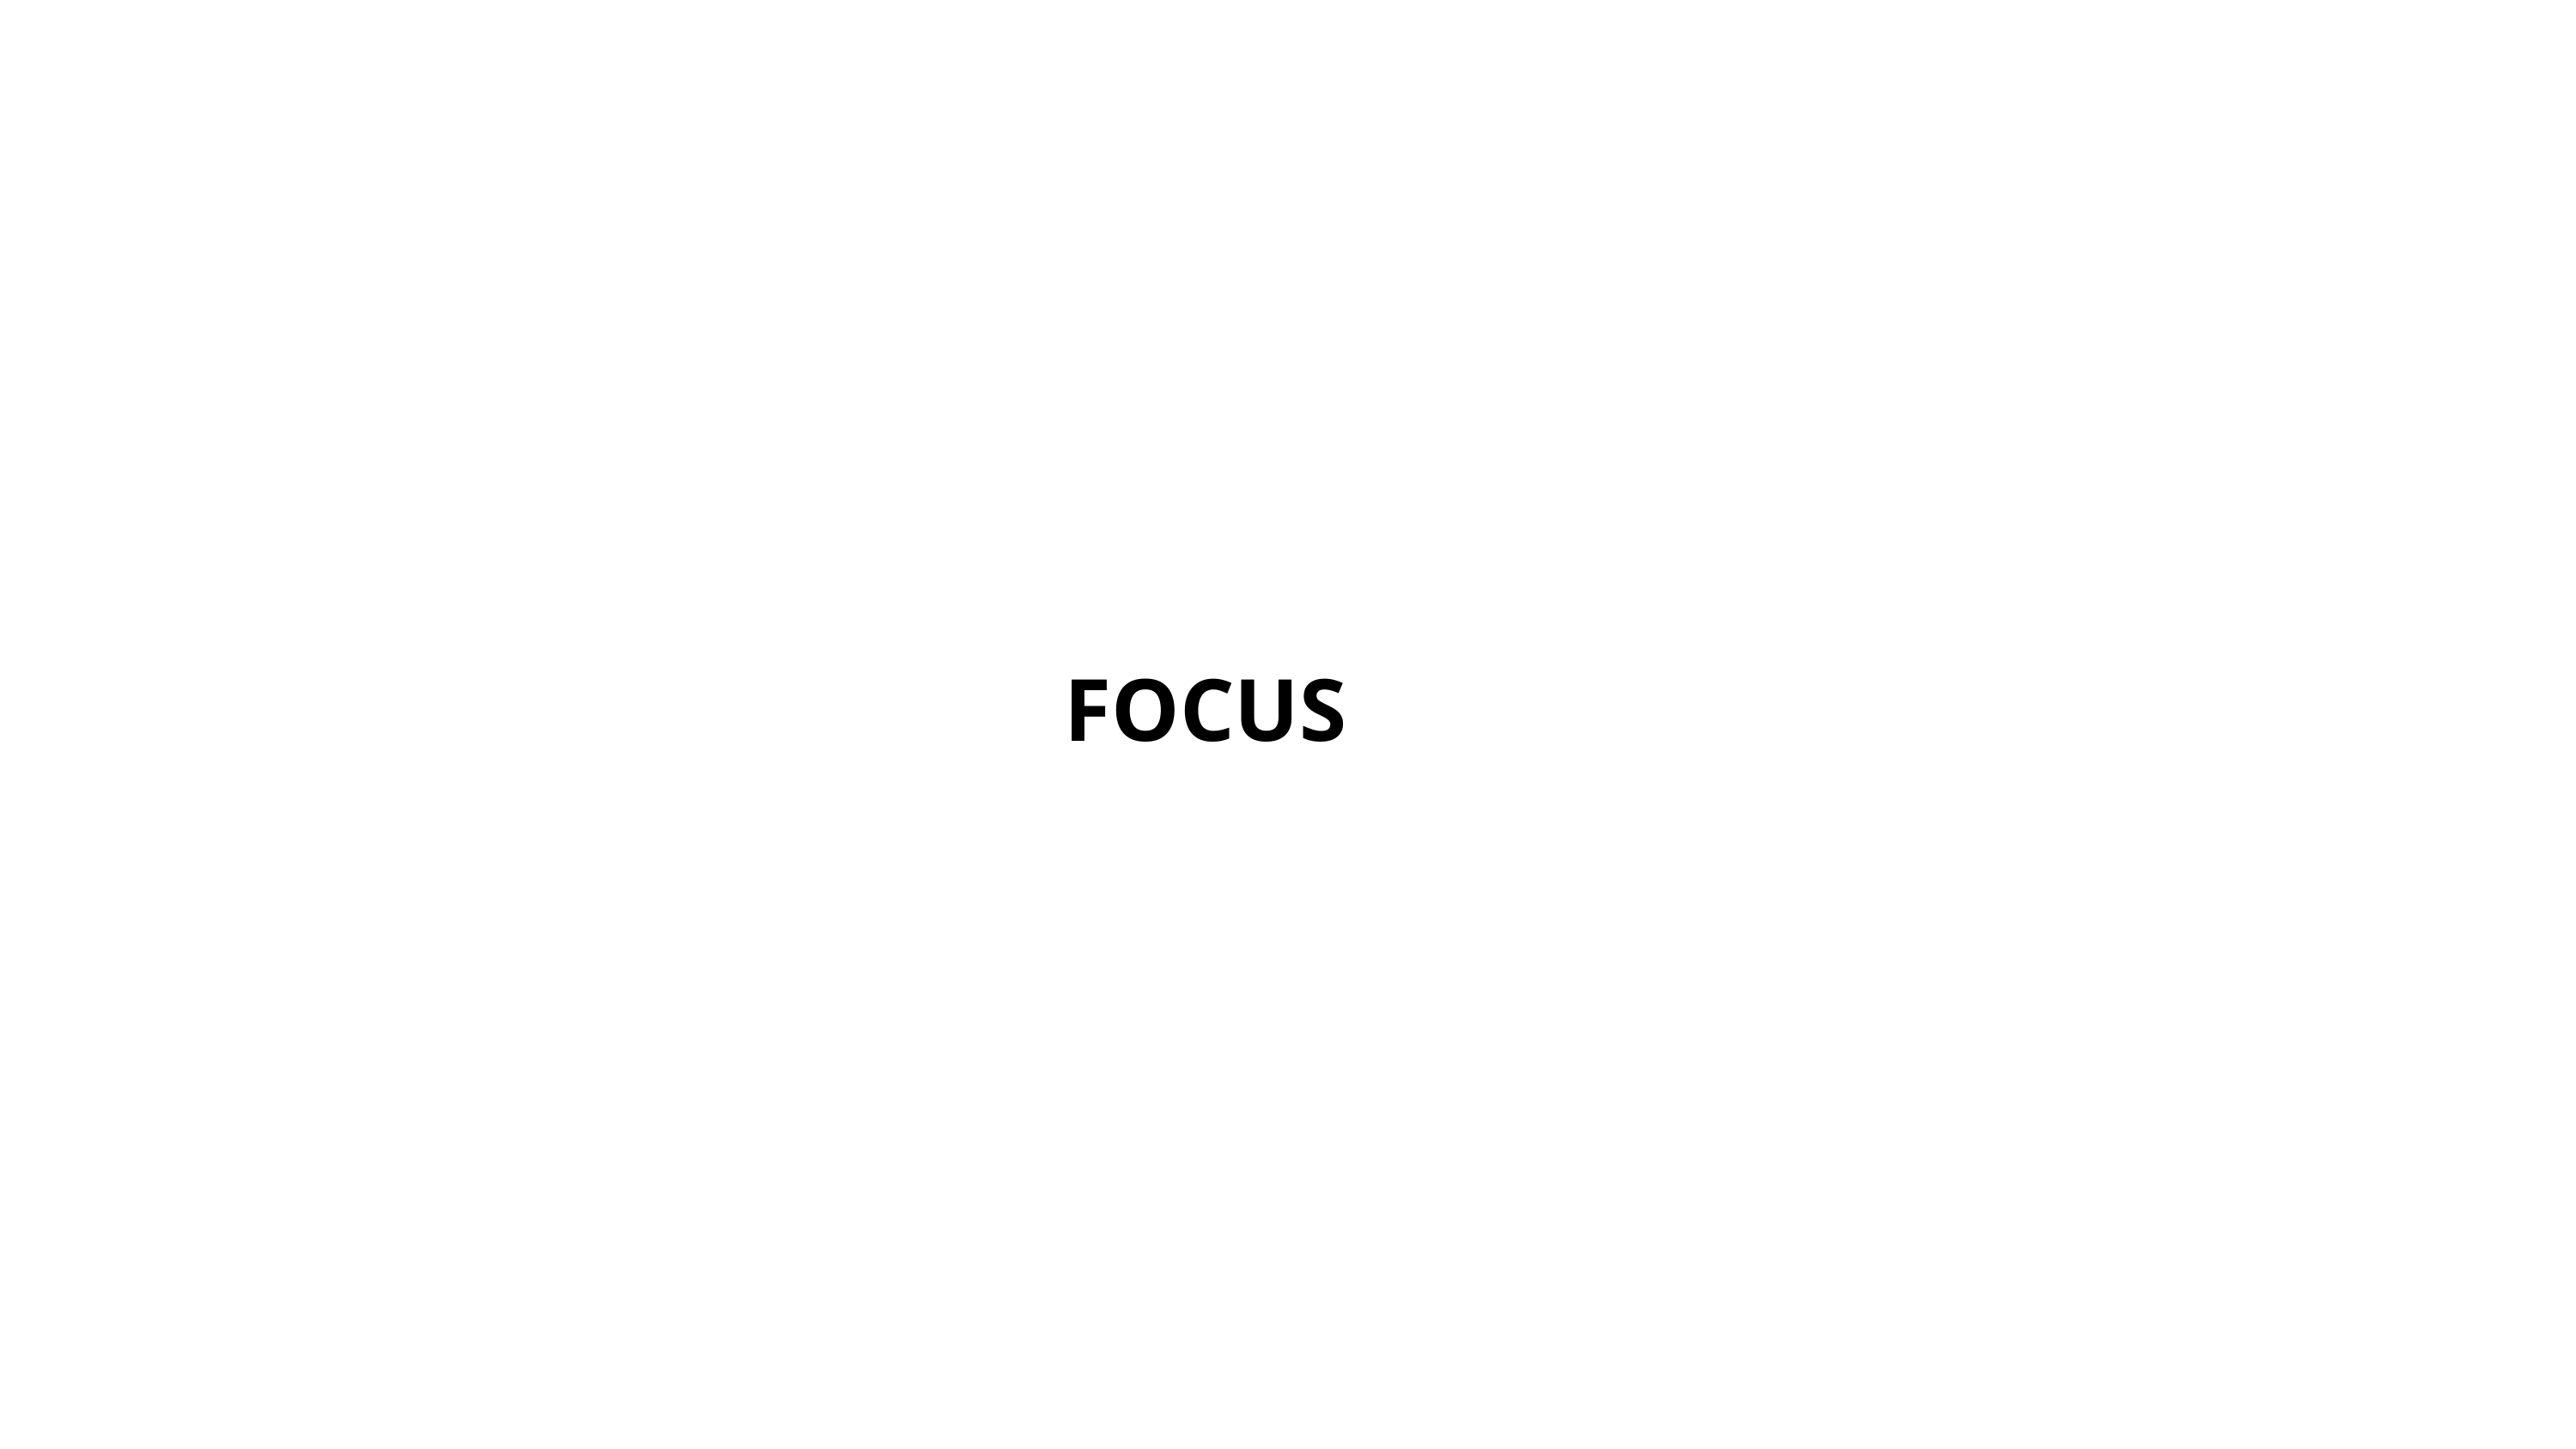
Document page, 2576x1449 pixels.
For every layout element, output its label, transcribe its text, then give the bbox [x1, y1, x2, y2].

text_box FOCUS [1051, 649, 1728, 765]
